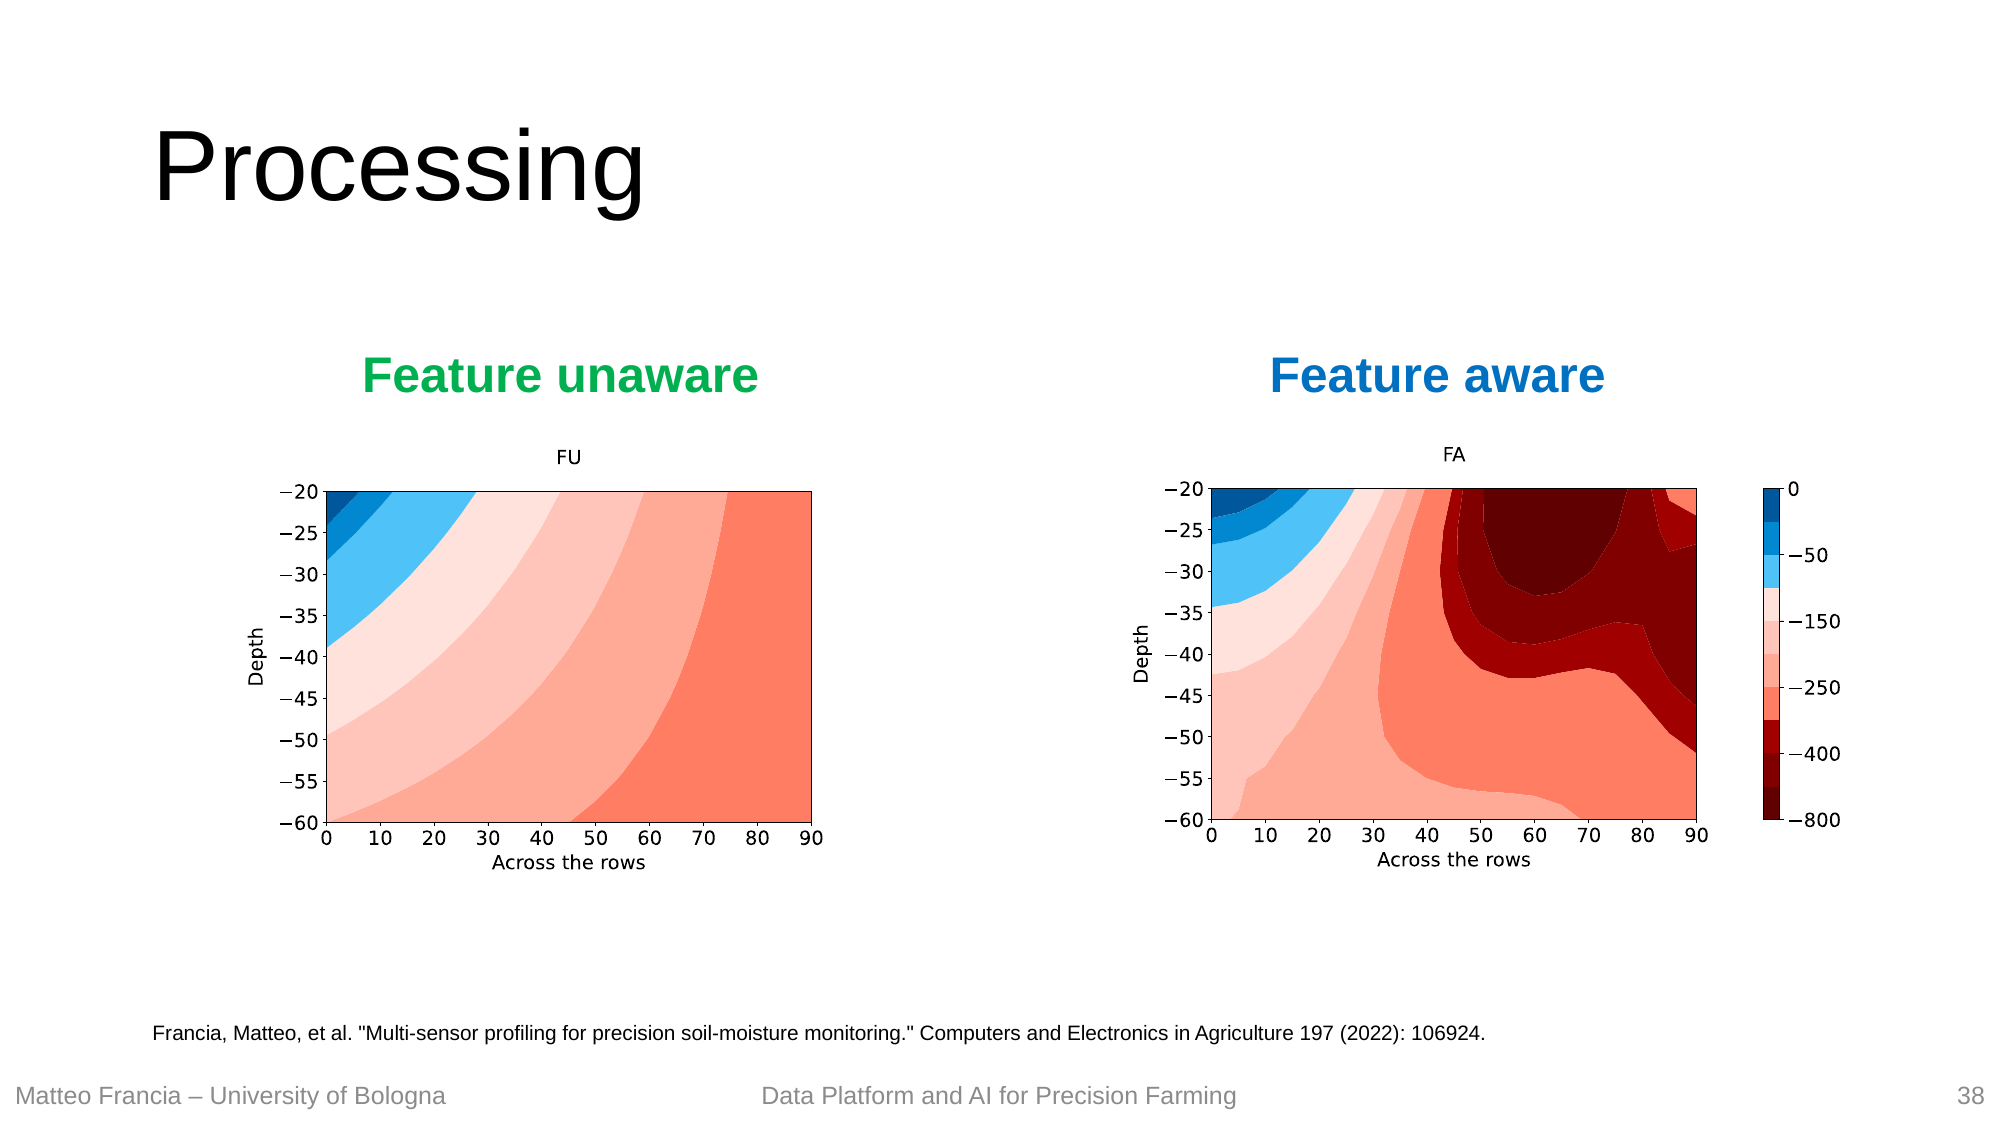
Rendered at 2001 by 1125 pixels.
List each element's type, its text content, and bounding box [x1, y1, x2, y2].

footer Matteo Francia – University of Bologna [0, 1065, 466, 1125]
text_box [1132, 447, 1708, 867]
list Feature unaware [137, 275, 984, 411]
slide_number 38 [1550, 1065, 2000, 1125]
list Feature aware [1012, 275, 1863, 411]
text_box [1762, 481, 1840, 828]
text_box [247, 449, 823, 870]
text_box Francia, Matteo, et al. "Multi-sensor profiling for precision soil-moisture monitoring." Computers and Electronics in Agriculture 197 (2022): 106924. [137, 1003, 1863, 1064]
text_box [162, 1028, 1888, 1089]
title Processing [137, 59, 1863, 278]
